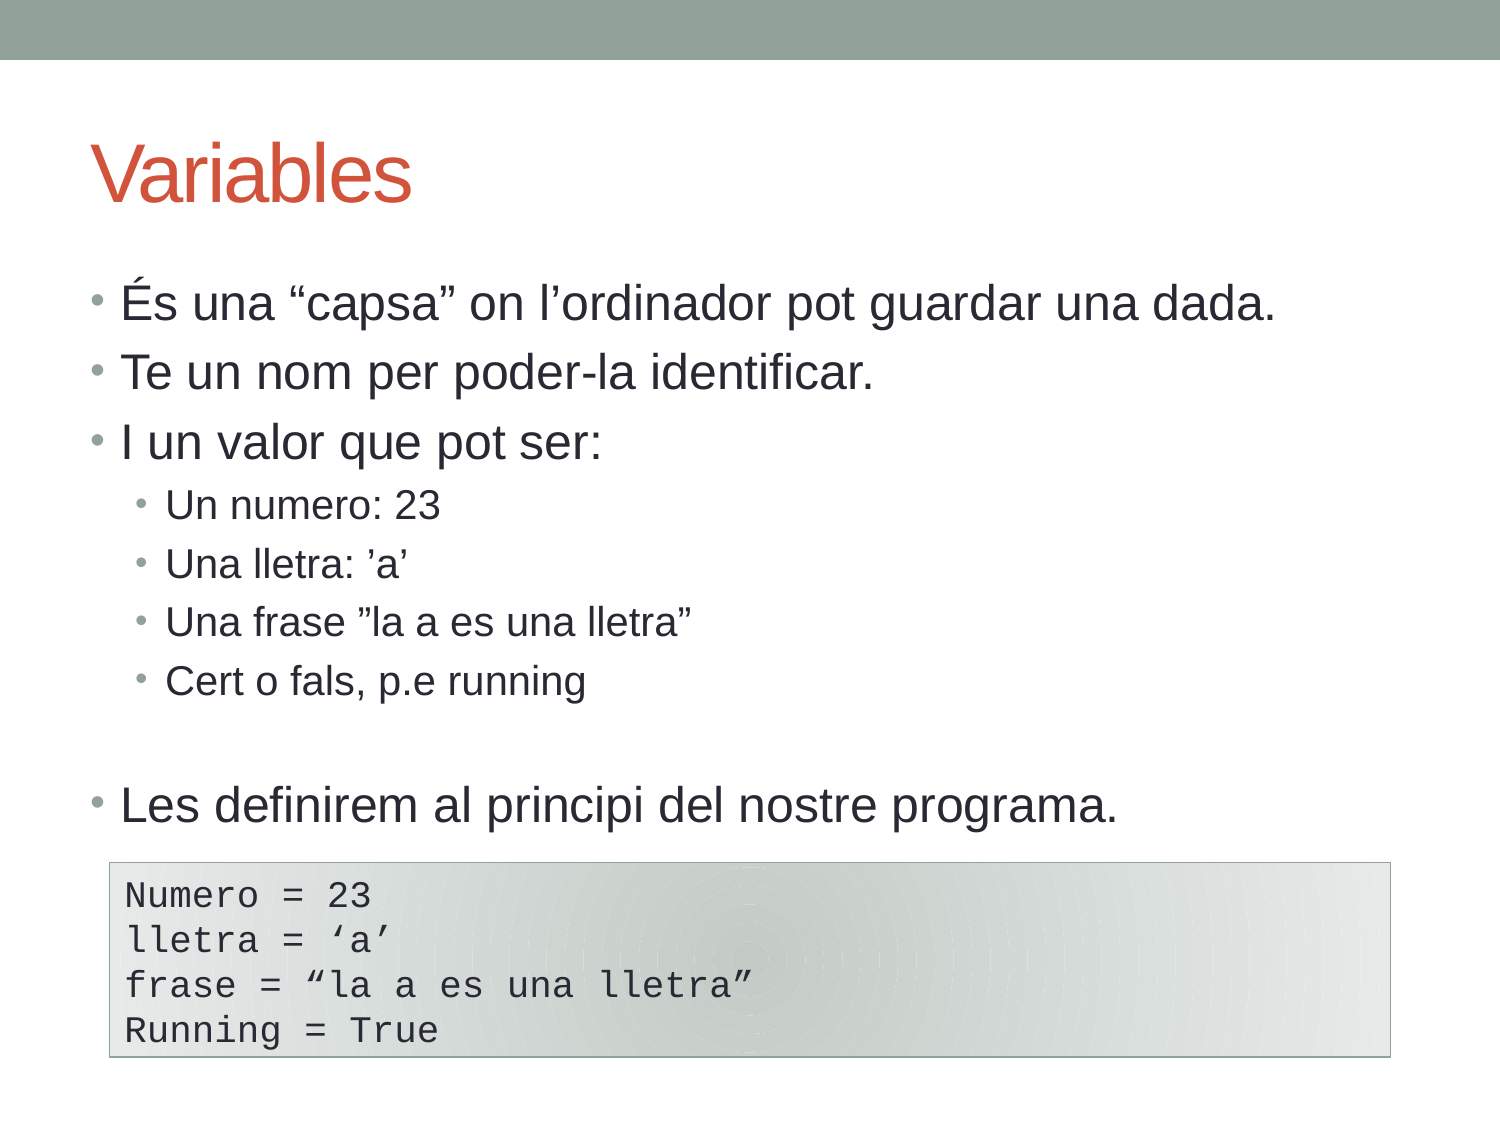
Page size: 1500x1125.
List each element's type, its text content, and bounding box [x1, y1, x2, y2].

list És una “capsa” on l’ordinador pot guardar una dada. Te un nom per poder-la identificar. I un valor que pot ser: Un numero: 23 Una lletra: ’a’ Una frase ”la a es una lletra” Cert o fals, p.e running Les definirem al principi del nostre programa. [75, 262, 1425, 1063]
title Variables [75, 87, 1425, 250]
text_box Numero = 23 lletra = ‘a’ frase = “la a es una lletra” Running = True [109, 862, 1391, 1058]
